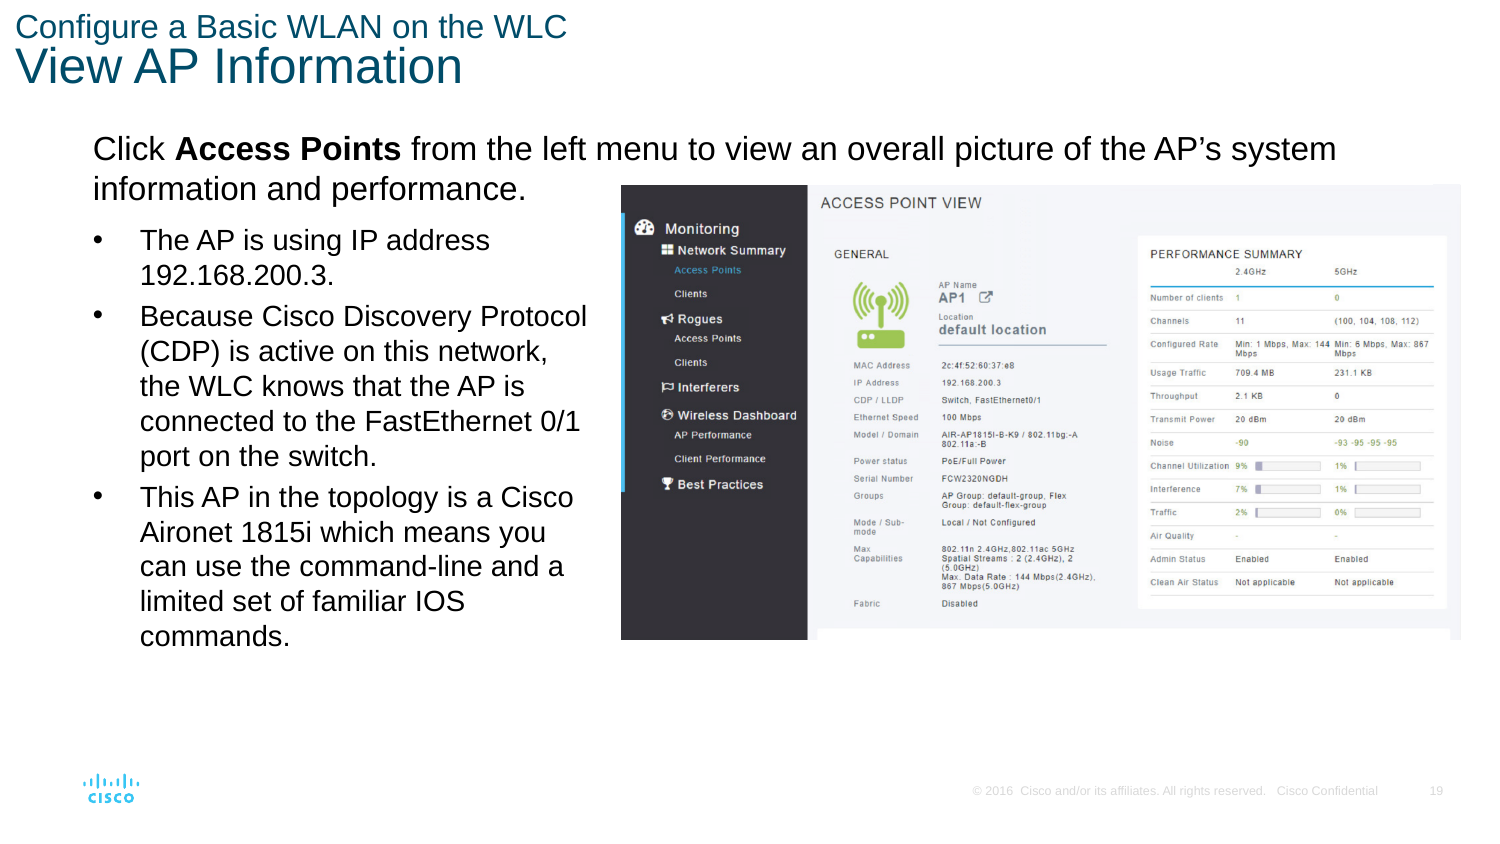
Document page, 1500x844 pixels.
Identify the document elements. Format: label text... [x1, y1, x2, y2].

list Click Access Points from the left menu to view an overall picture of the AP’s system information and performance. [77, 120, 1437, 390]
picture [620, 184, 1461, 640]
title Configure a Basic WLAN on the WLC View AP Information [0, 0, 1369, 114]
text_box The AP is using IP address 192.168.200.3. Because Cisco Discovery Protocol (CDP) is active on this network, the WLC knows that the AP is connected to the FastEthernet 0/1 port on the switch. This AP in the topology is a Cisco Aironet 1815i which means you can use the command-line and a limited set of familiar IOS commands. [77, 213, 609, 776]
